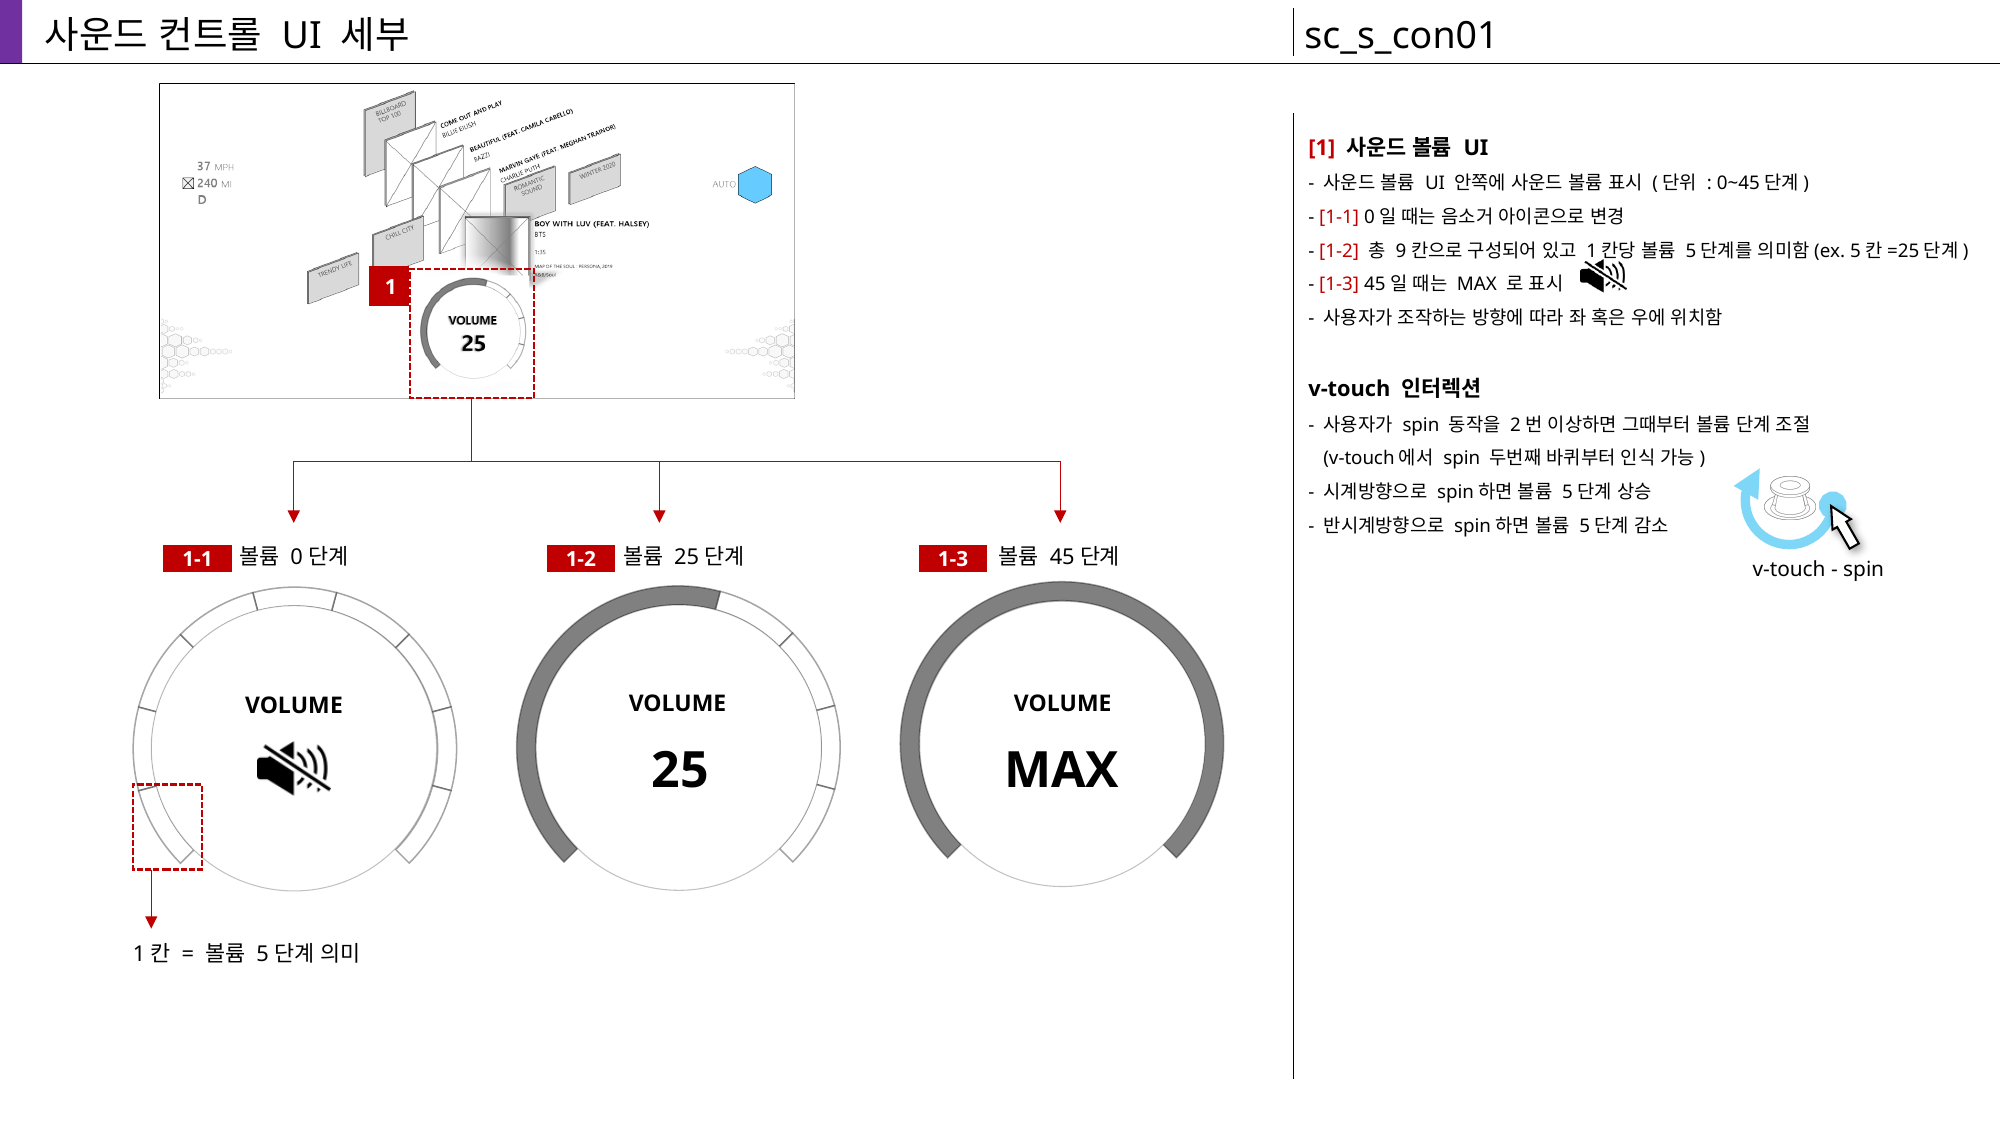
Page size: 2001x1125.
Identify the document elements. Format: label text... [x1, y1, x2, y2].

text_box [1745, 456, 1870, 576]
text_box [516, 535, 840, 891]
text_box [0, 0, 2000, 64]
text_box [900, 535, 1224, 887]
text_box [1] 사운드 볼륨 UI - 사운드 볼륨 UI 안쪽에 사운드 볼륨 표시 (단위 : 0~45단계) - [1-1] 0일 때는 음소거 아이콘으로 변경 - [1-2] 총 9칸으로 구성되어 있고 1칸당 볼륨 5단계를 의미함(ex. 5칸=25단계) - [1-3] 45일 때는 MAX 로 표시 - 사용자가 조작하는 방향에 따라 좌 혹은 우에 위치함 v-touch 인터렉션 - 사용자가 spin 동작을 2번 이상하면 그때부터 볼륨 단계 조절 (v-touch에서 spin 두번째 바퀴부터 인식 가능) - 시계방향으로 spin하면 볼륨 5단계 상승 - 반시계방향으로 spin하면 볼륨 5단계 감소 [1294, 112, 2000, 628]
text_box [703, 166, 829, 535]
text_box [320, 371, 446, 535]
picture [159, 83, 795, 403]
picture [1580, 252, 1627, 299]
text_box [503, 366, 628, 555]
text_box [133, 535, 457, 891]
text_box 1칸 = 볼륨 5단계 의미 [118, 931, 375, 973]
